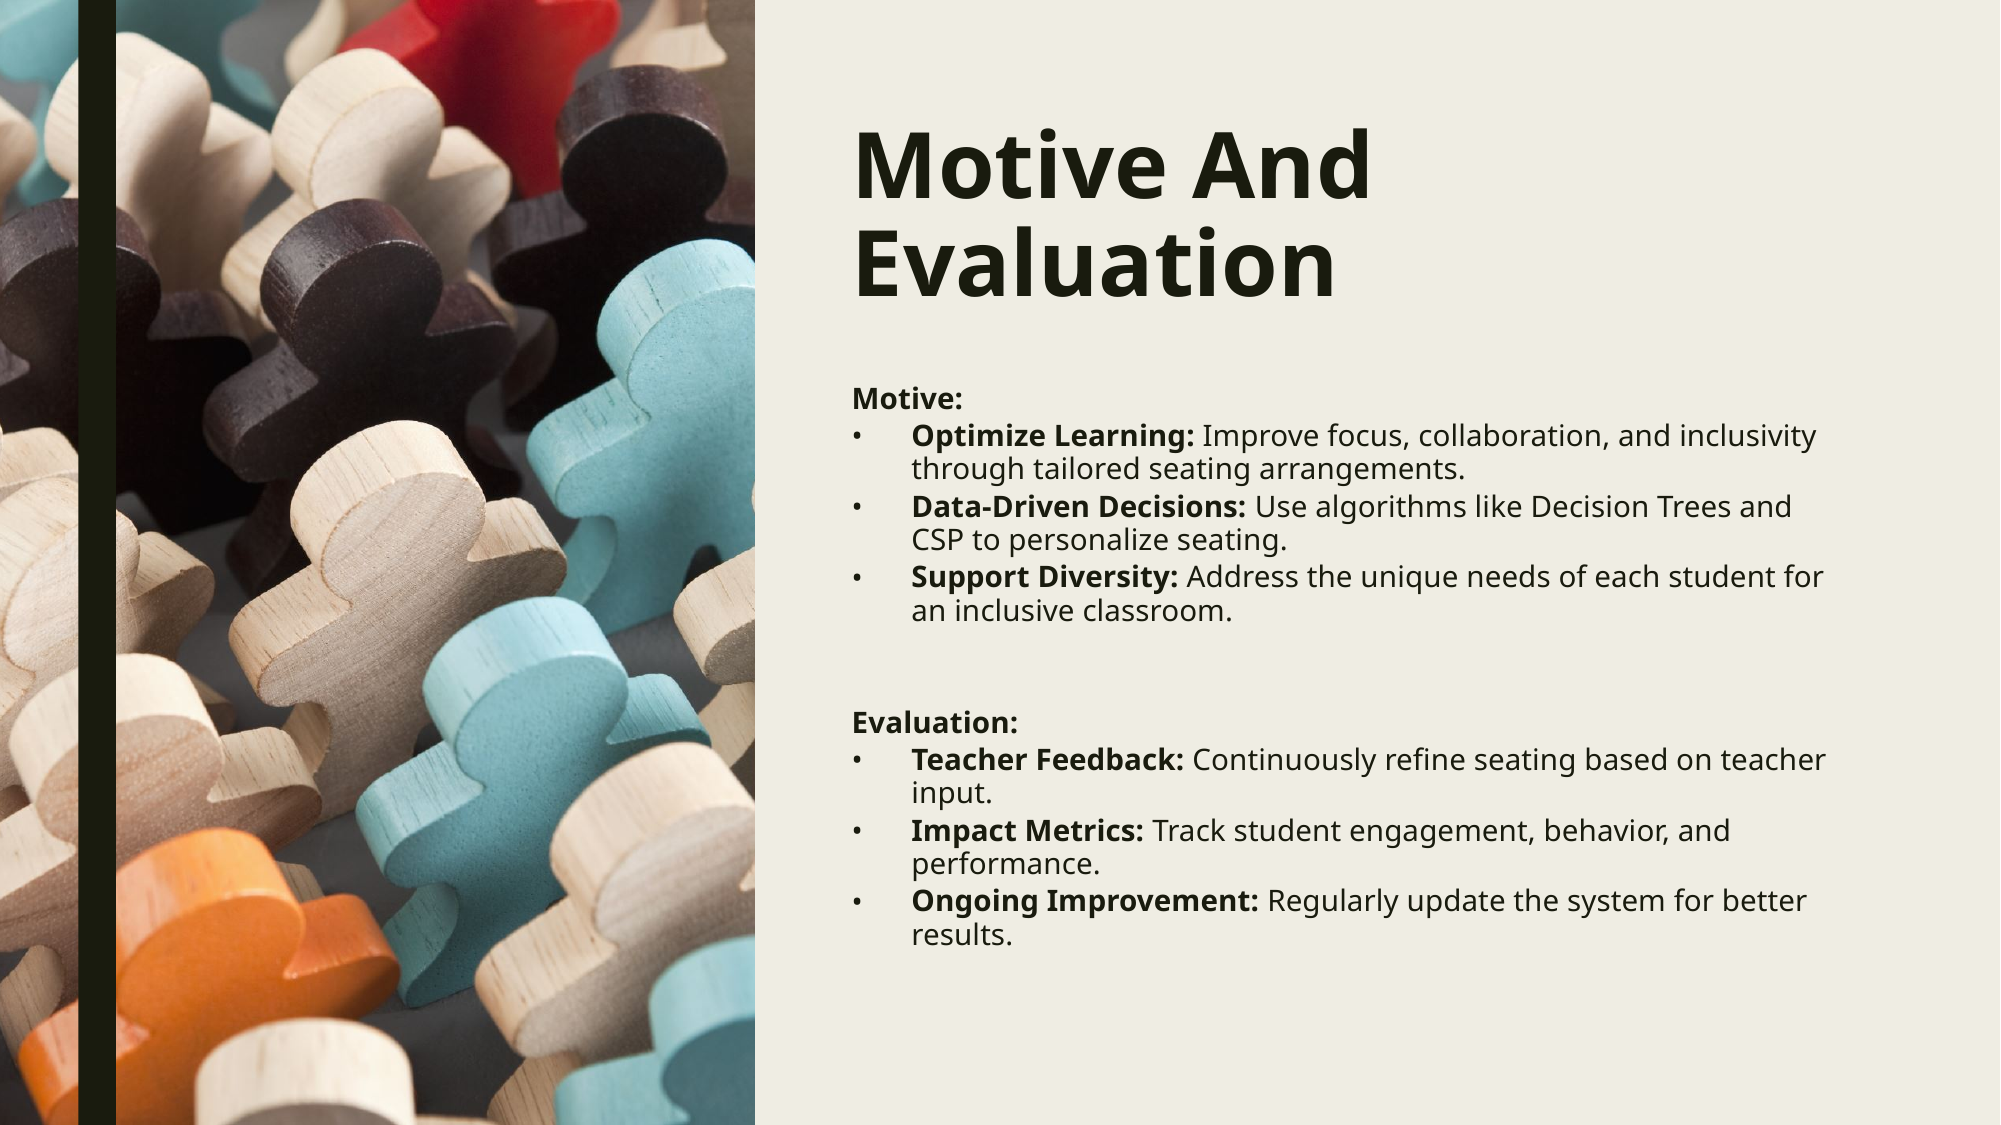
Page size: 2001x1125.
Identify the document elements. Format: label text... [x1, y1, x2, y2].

text_box Motive: Optimize Learning: Improve focus, collaboration, and inclusivity through tailored seating arrangements. Data-Driven Decisions: Use algorithms like Decision Trees and CSP to personalize seating. Support Diversity: Address the unique needs of each student for an inclusive classroom. Evaluation: Teacher Feedback: Continuously refine seating based on teacher input. Impact Metrics: Track student engagement, behavior, and performance. Ongoing Improvement: Regularly update the system for better results. [836, 374, 1850, 963]
text_box [755, 0, 2000, 1125]
text_box Motive And Evaluation [836, 112, 1850, 357]
picture [0, 0, 755, 1125]
